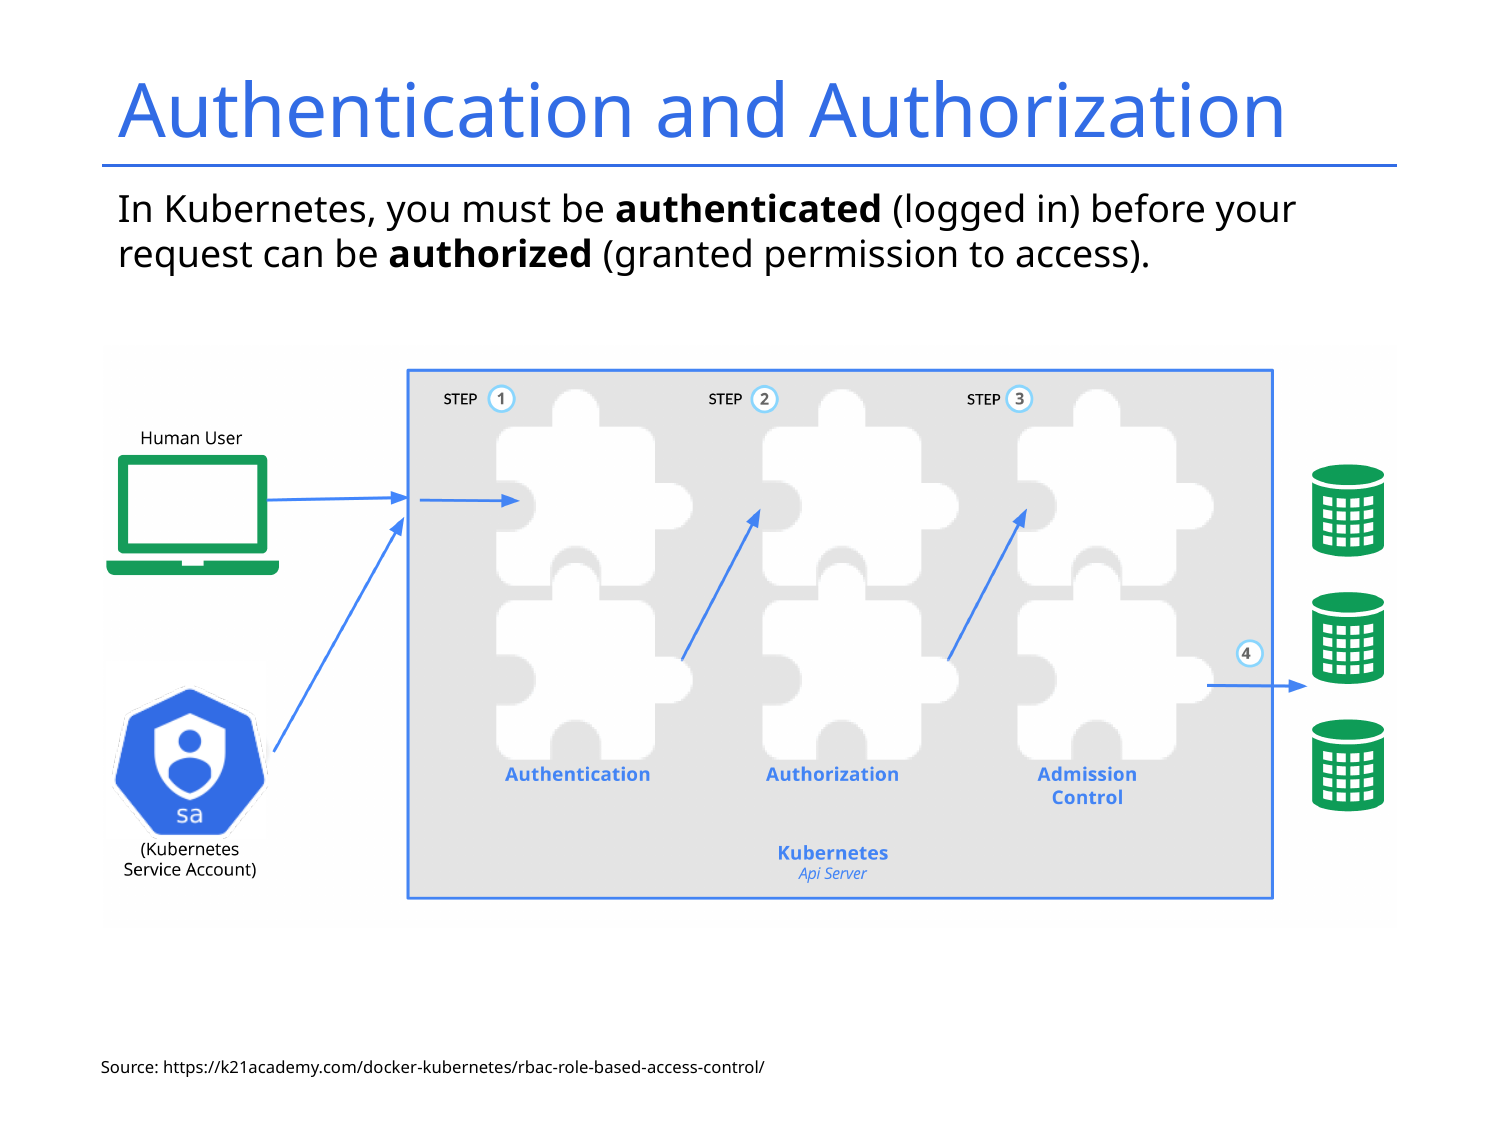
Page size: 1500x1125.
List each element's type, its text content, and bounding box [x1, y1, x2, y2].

picture [111, 685, 270, 840]
title Authentication and Authorization [103, 59, 1397, 166]
text_box Source: https://k21academy.com/docker-kubernetes/rbac-role-based-access-control/ [86, 1049, 837, 1085]
text_box In Kubernetes, you must be authenticated (logged in) before your request can be authorized (granted permission to access). [103, 177, 1397, 283]
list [102, 344, 1398, 929]
